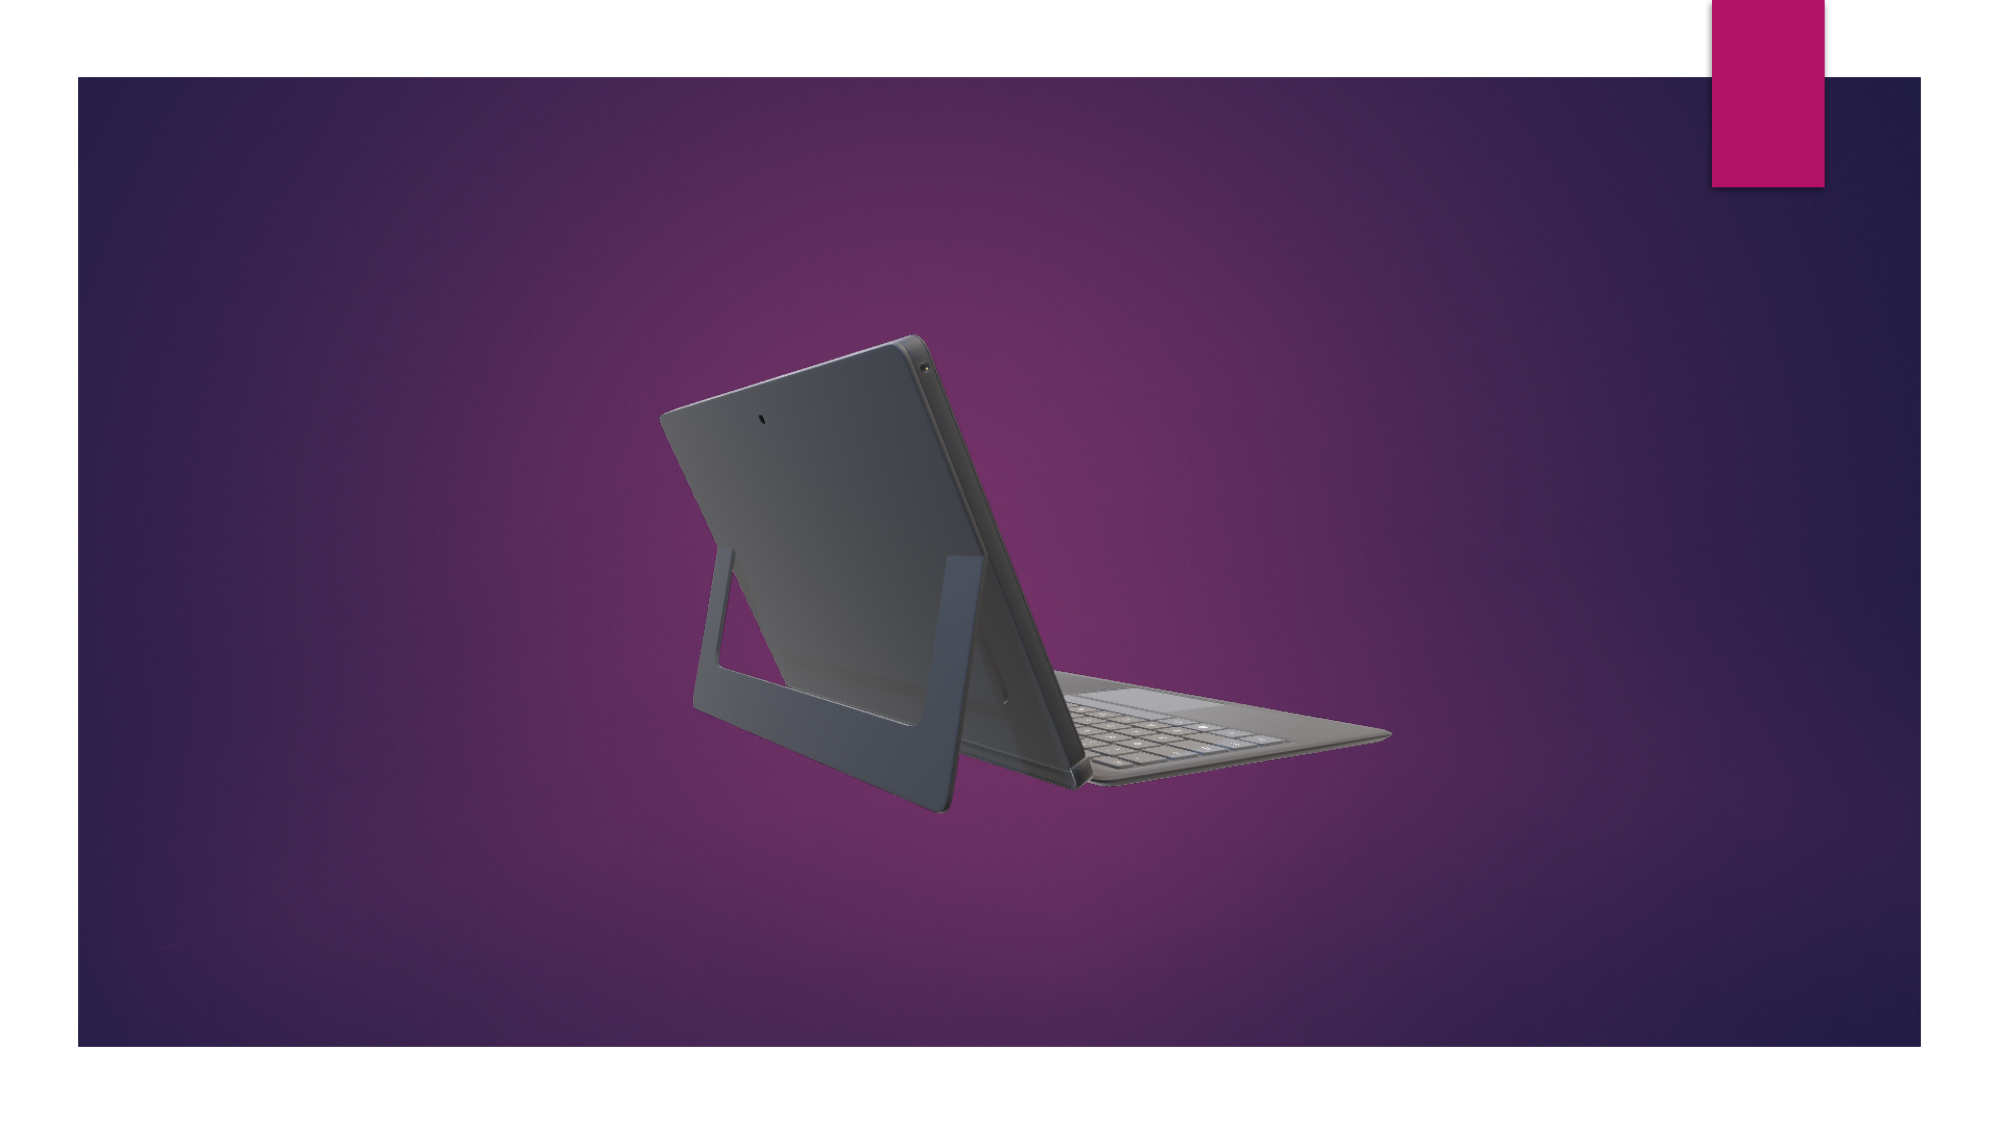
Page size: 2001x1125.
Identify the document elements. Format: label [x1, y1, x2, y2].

picture [600, 305, 1400, 820]
